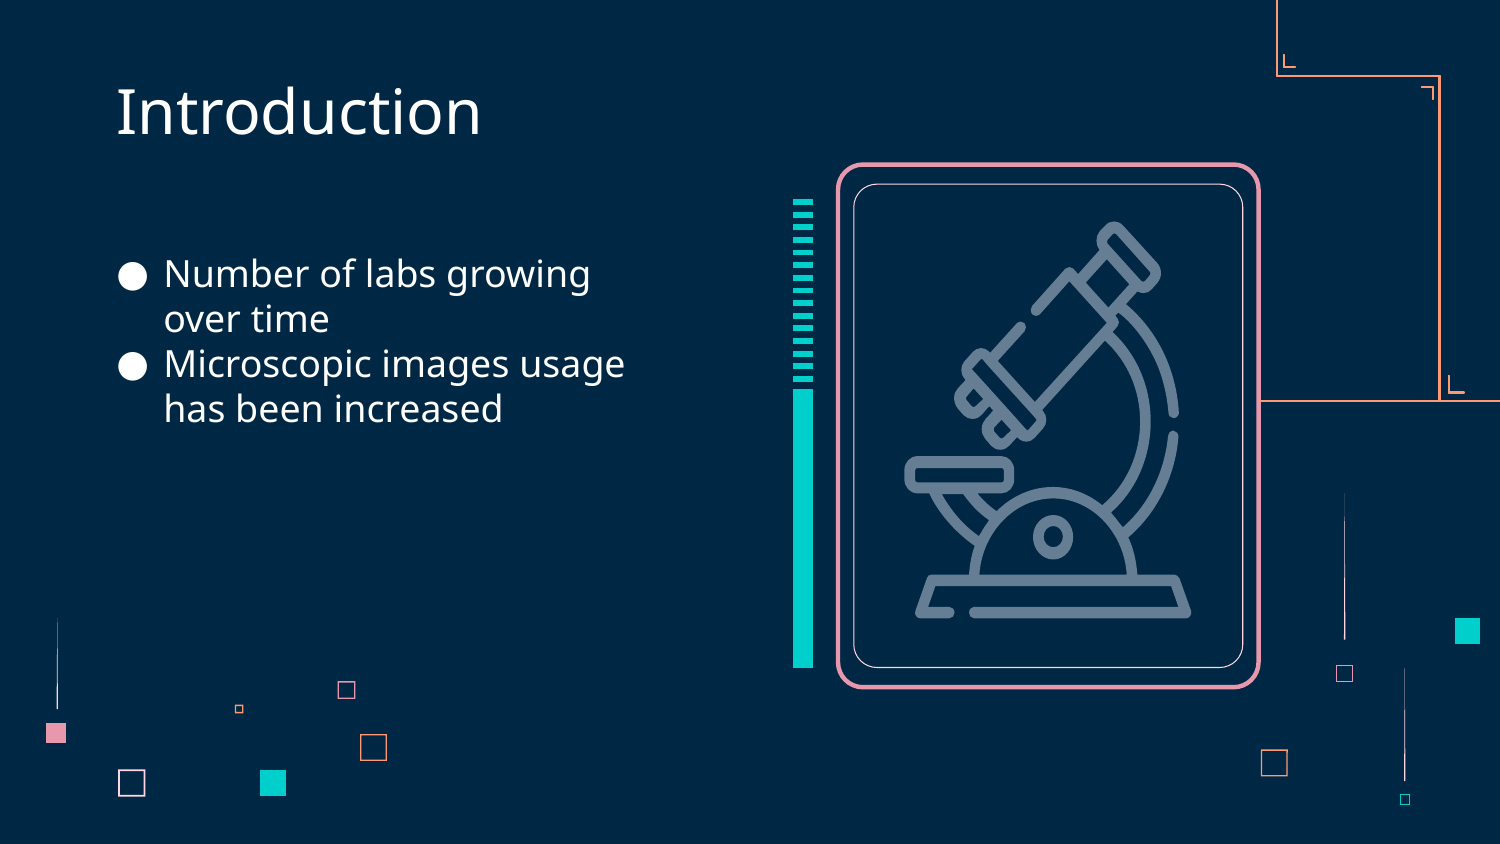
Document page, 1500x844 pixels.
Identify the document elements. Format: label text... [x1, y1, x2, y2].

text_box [1260, 0, 1500, 402]
list Number of labs growing over time Microscopic images usage has been increased [101, 234, 682, 578]
title Introduction [101, 67, 543, 163]
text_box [904, 221, 1193, 619]
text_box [792, 162, 1262, 690]
